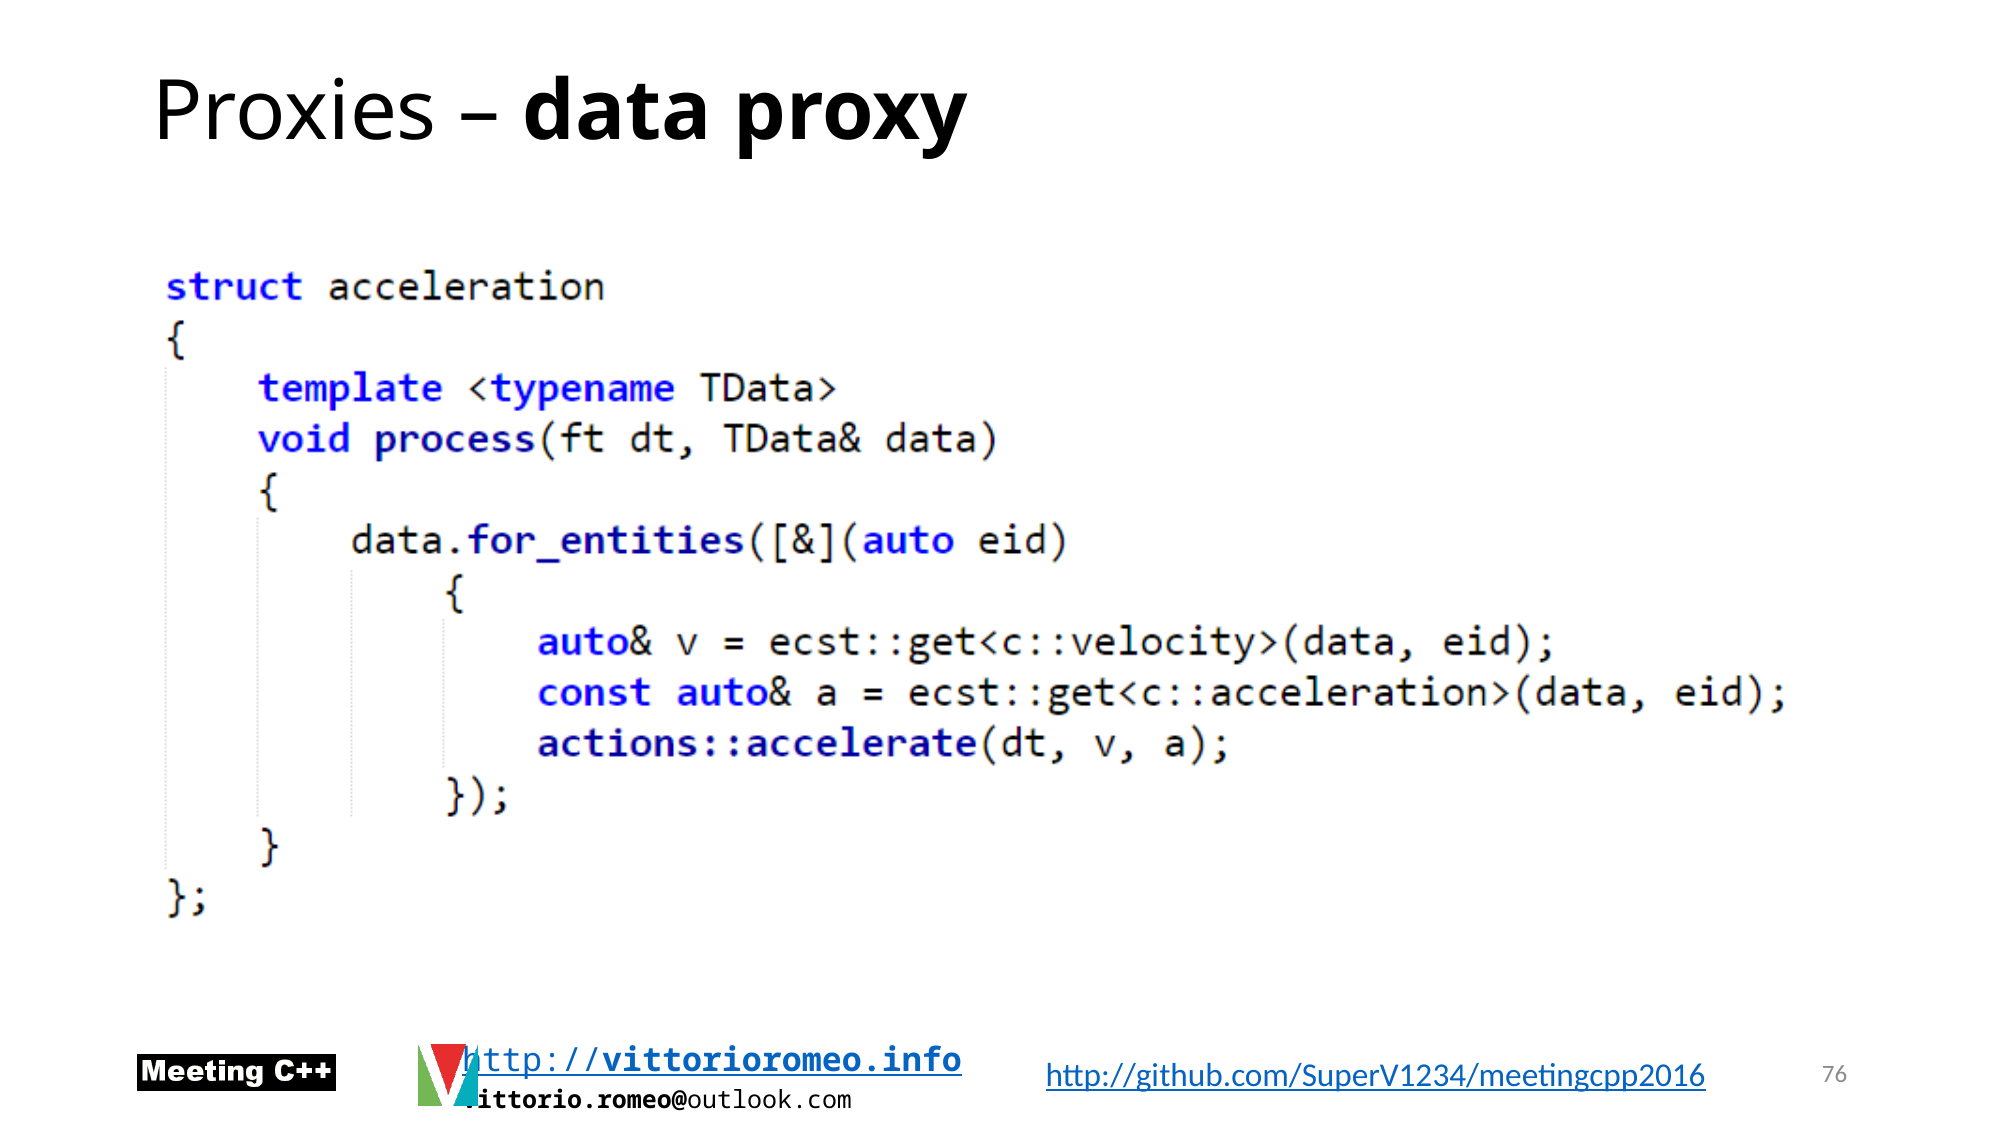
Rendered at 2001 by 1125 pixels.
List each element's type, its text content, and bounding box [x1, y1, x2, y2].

picture [137, 1054, 336, 1091]
picture [418, 1044, 478, 1106]
title Proxies – data proxy [137, 59, 1863, 166]
picture [137, 242, 1817, 954]
slide_number 76 [1793, 1042, 1863, 1103]
